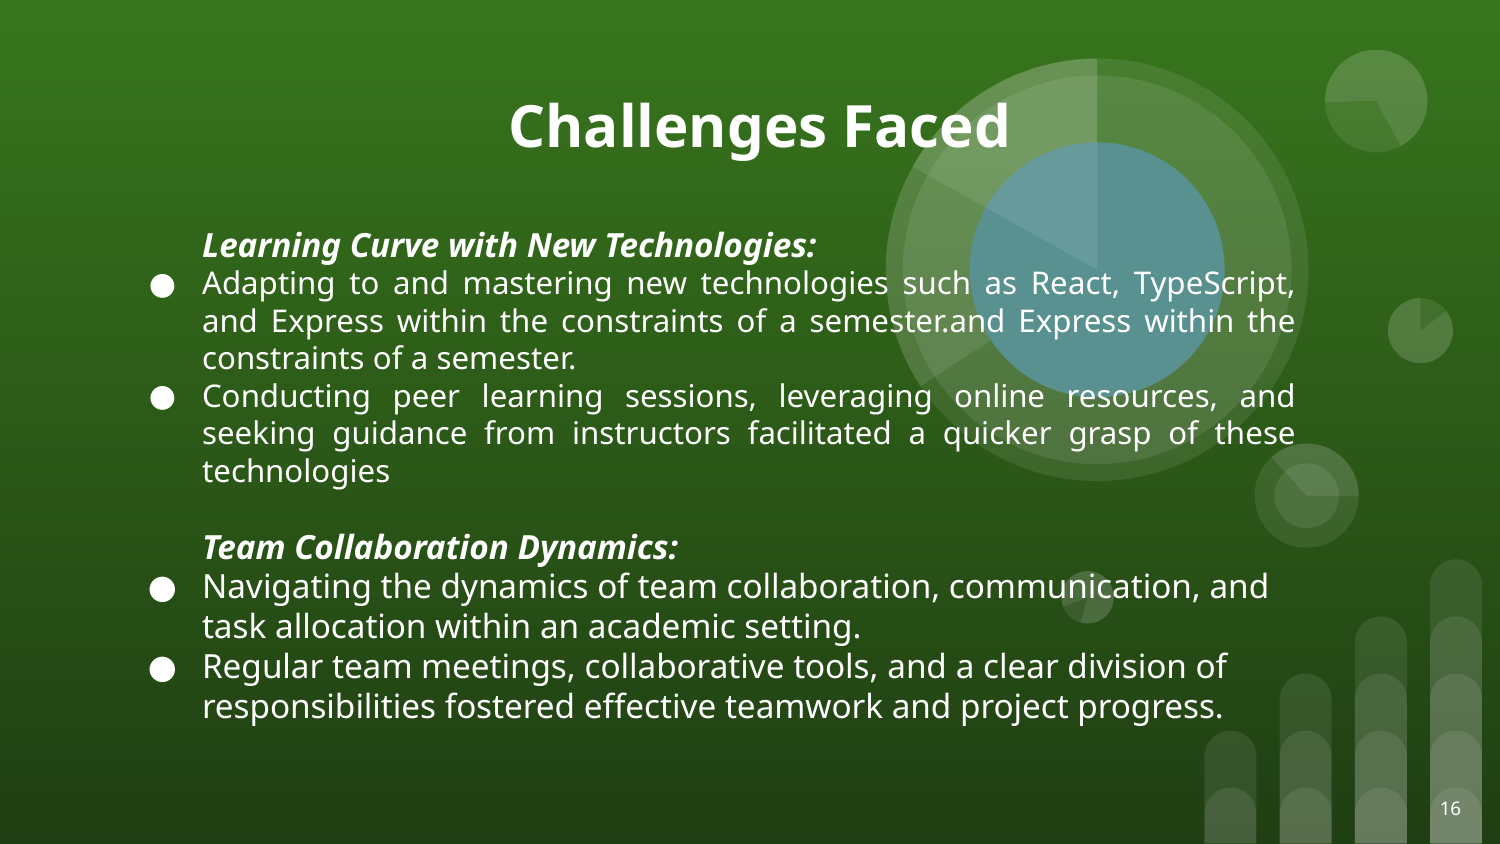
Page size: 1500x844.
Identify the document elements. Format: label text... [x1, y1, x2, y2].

text_box Challenges Faced [343, 73, 1157, 208]
slide_number ‹#› [1386, 777, 1477, 842]
text_box Learning Curve with New Technologies: Adapting to and mastering new technologies such as React, TypeScript, and Express within the constraints of a semester.and Express within the constraints of a semester. Conducting peer learning sessions, leveraging online resources, and seeking guidance from instructors facilitated a quicker grasp of these technologies Team Collaboration Dynamics: Navigating the dynamics of team collaboration, communication, and task allocation within an academic setting. Regular team meetings, collaborative tools, and a clear division of responsibilities fostered effective teamwork and project progress. [112, 208, 1313, 729]
